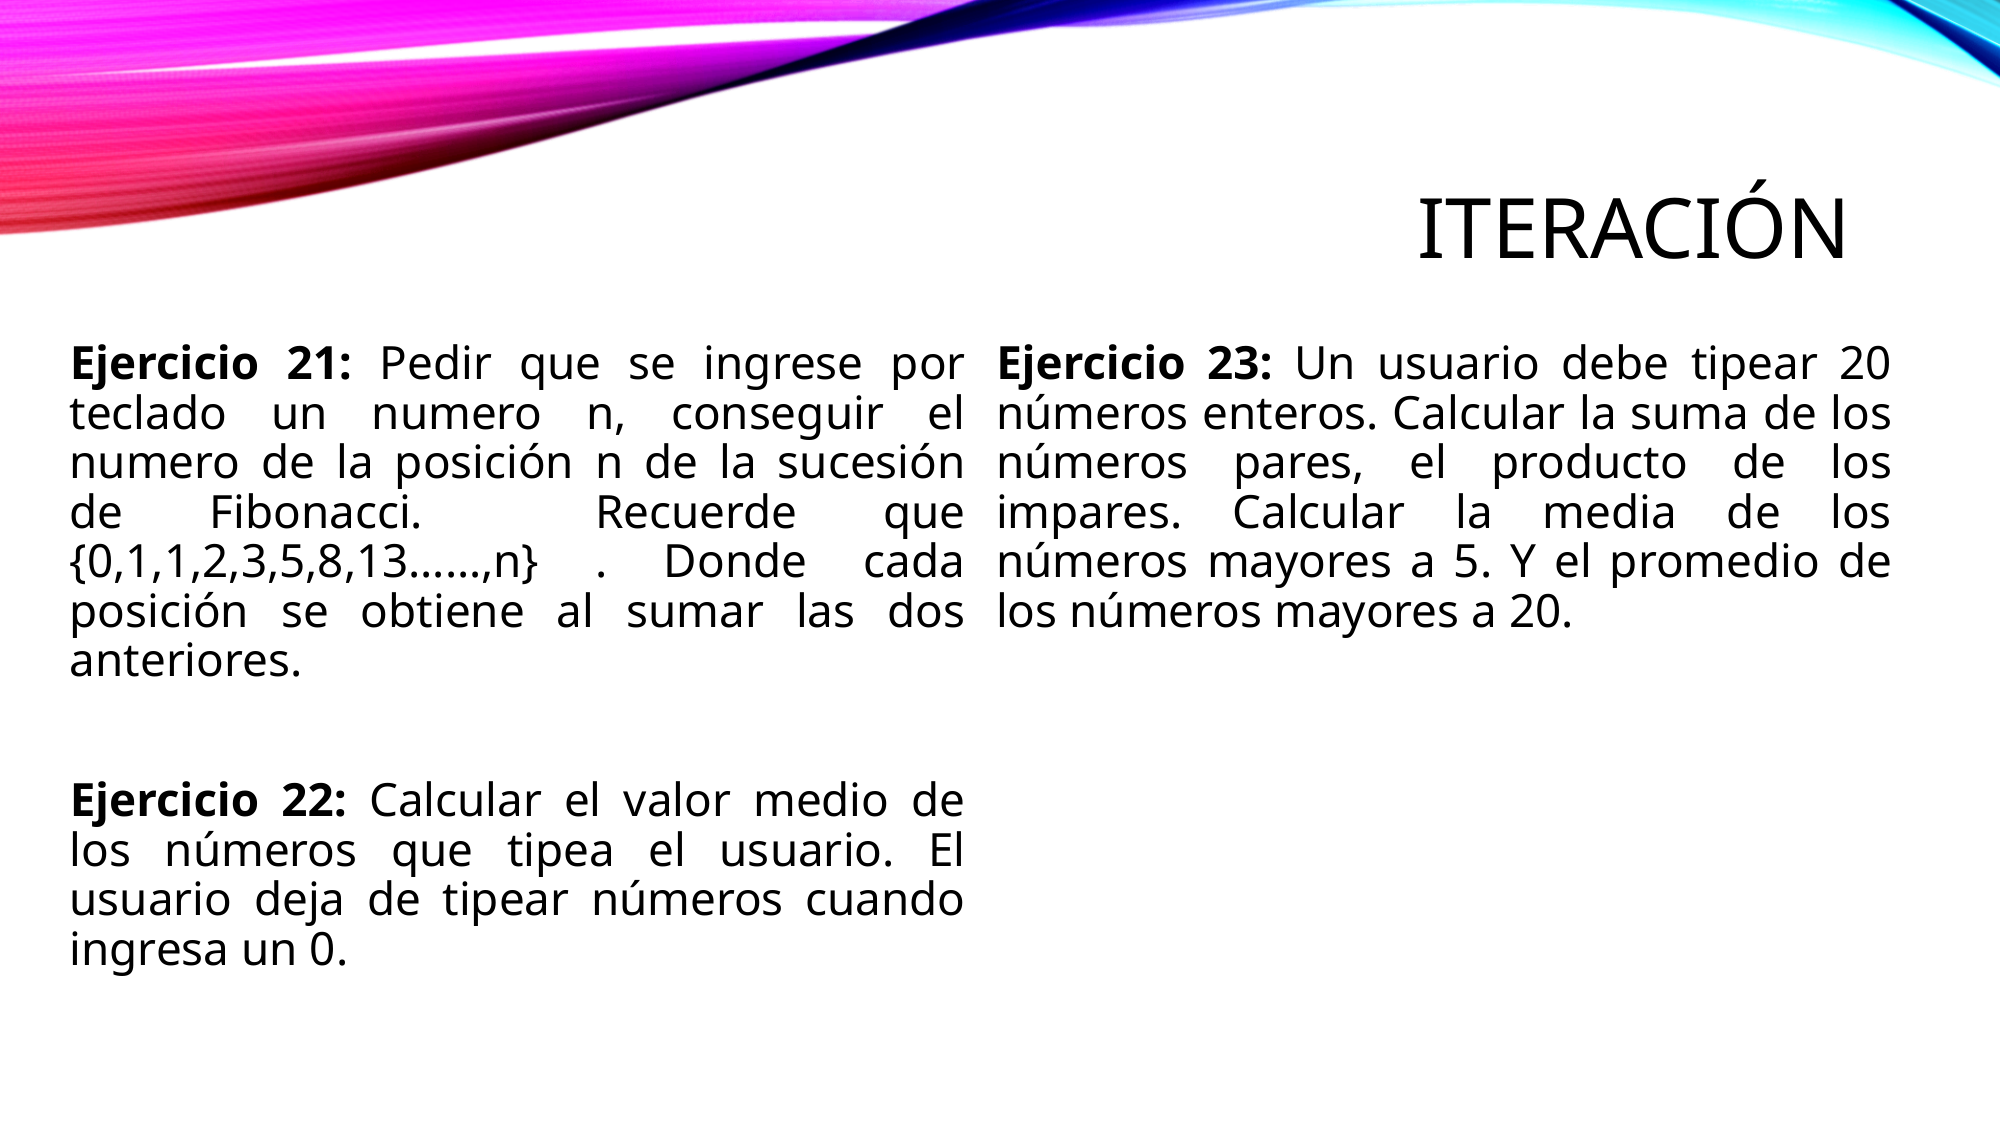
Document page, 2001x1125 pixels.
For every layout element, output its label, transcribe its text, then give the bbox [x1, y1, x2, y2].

picture [1910, 0, 2000, 45]
title Iteración [474, 125, 1888, 332]
list Ejercicio 21: Pedir que se ingrese por teclado un numero n, conseguir el numero de la posición n de la sucesión de Fibonacci. Recuerde que {0,1,1,2,3,5,8,13……,n} . Donde cada posición se obtiene al sumar las dos anteriores. Ejercicio 22: Calcular el valor medio de los números que tipea el usuario. El usuario deja de tipear números cuando ingresa un 0. [54, 332, 981, 1082]
picture [1890, 0, 2000, 75]
text_box Ejercicio 23: Un usuario debe tipear 20 números enteros. Calcular la suma de los números pares, el producto de los impares. Calcular la media de los números mayores a 5. Y el promedio de los números mayores a 20. [981, 332, 1908, 1108]
picture [0, 0, 2000, 237]
